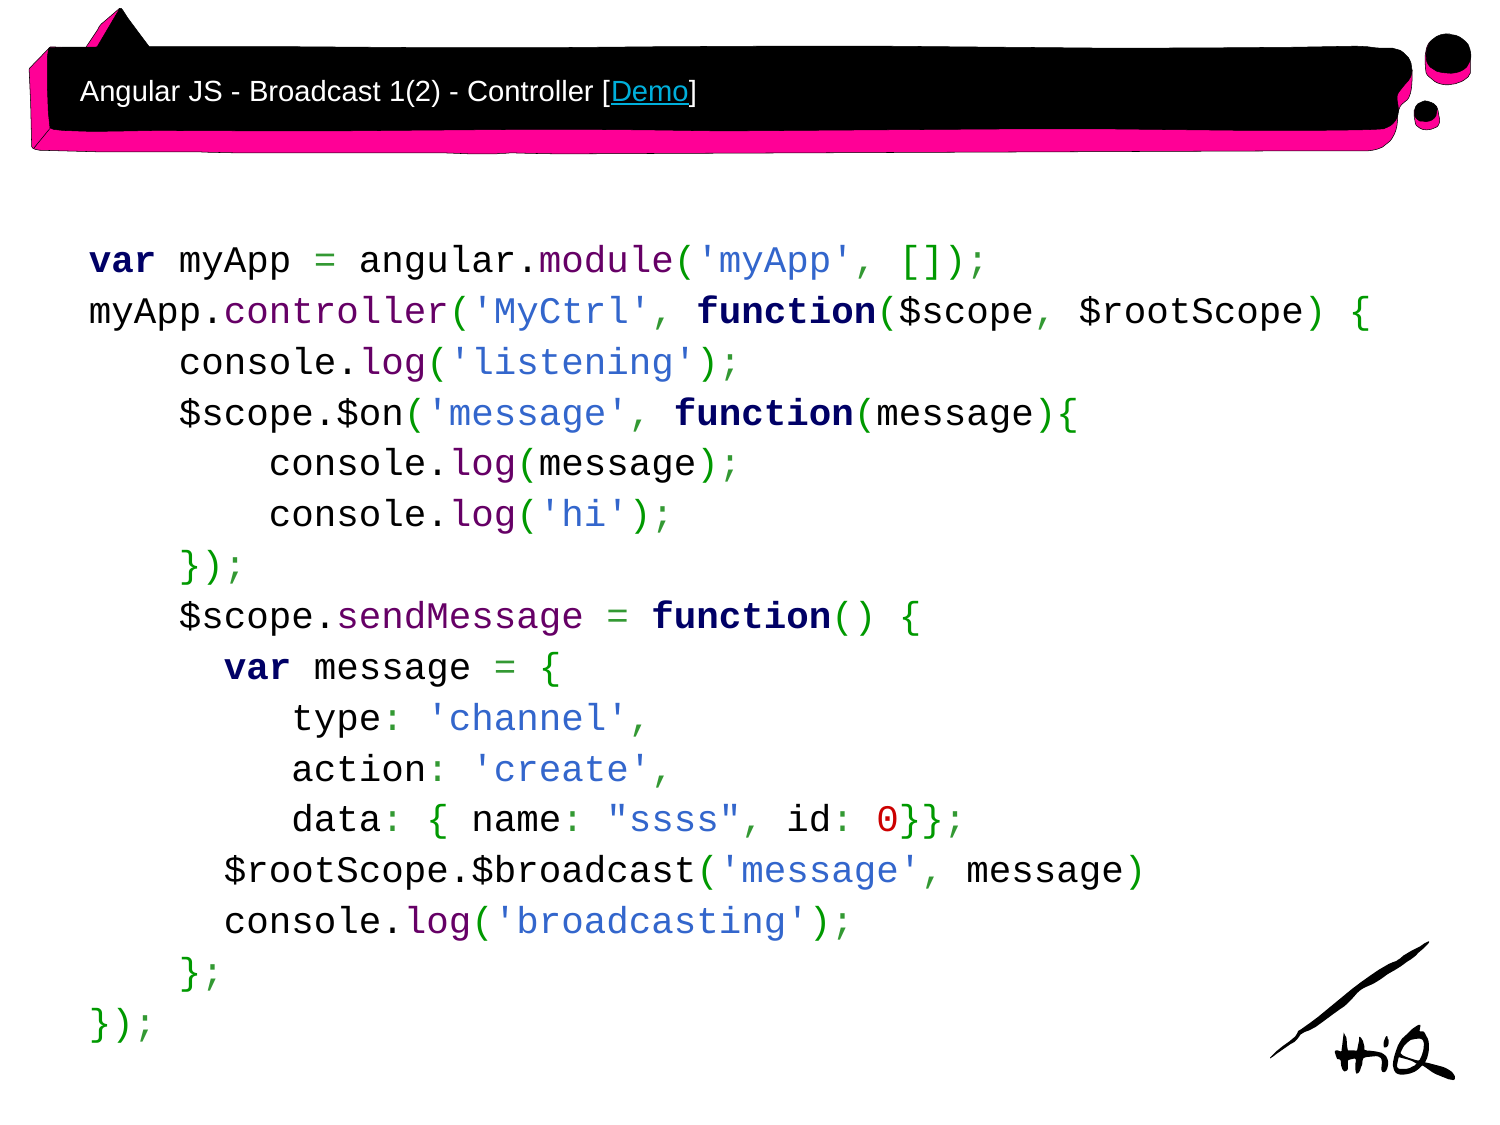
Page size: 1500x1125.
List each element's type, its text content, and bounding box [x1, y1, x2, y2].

title Angular JS - Broadcast 1(2) - Controller [Demo] [64, 54, 1365, 126]
list var myApp = angular.module('myApp', []); myApp.controller('MyCtrl', function($scope, $rootScope) { console.log('listening'); $scope.$on('message', function(message){ console.log(message); console.log('hi'); }); $scope.sendMessage = function() { var message = { type: 'channel', action: 'create', data: { name: "ssss", id: 0}}; $rootScope.$broadcast('message', message) console.log('broadcasting'); }; }); [64, 220, 1390, 1110]
